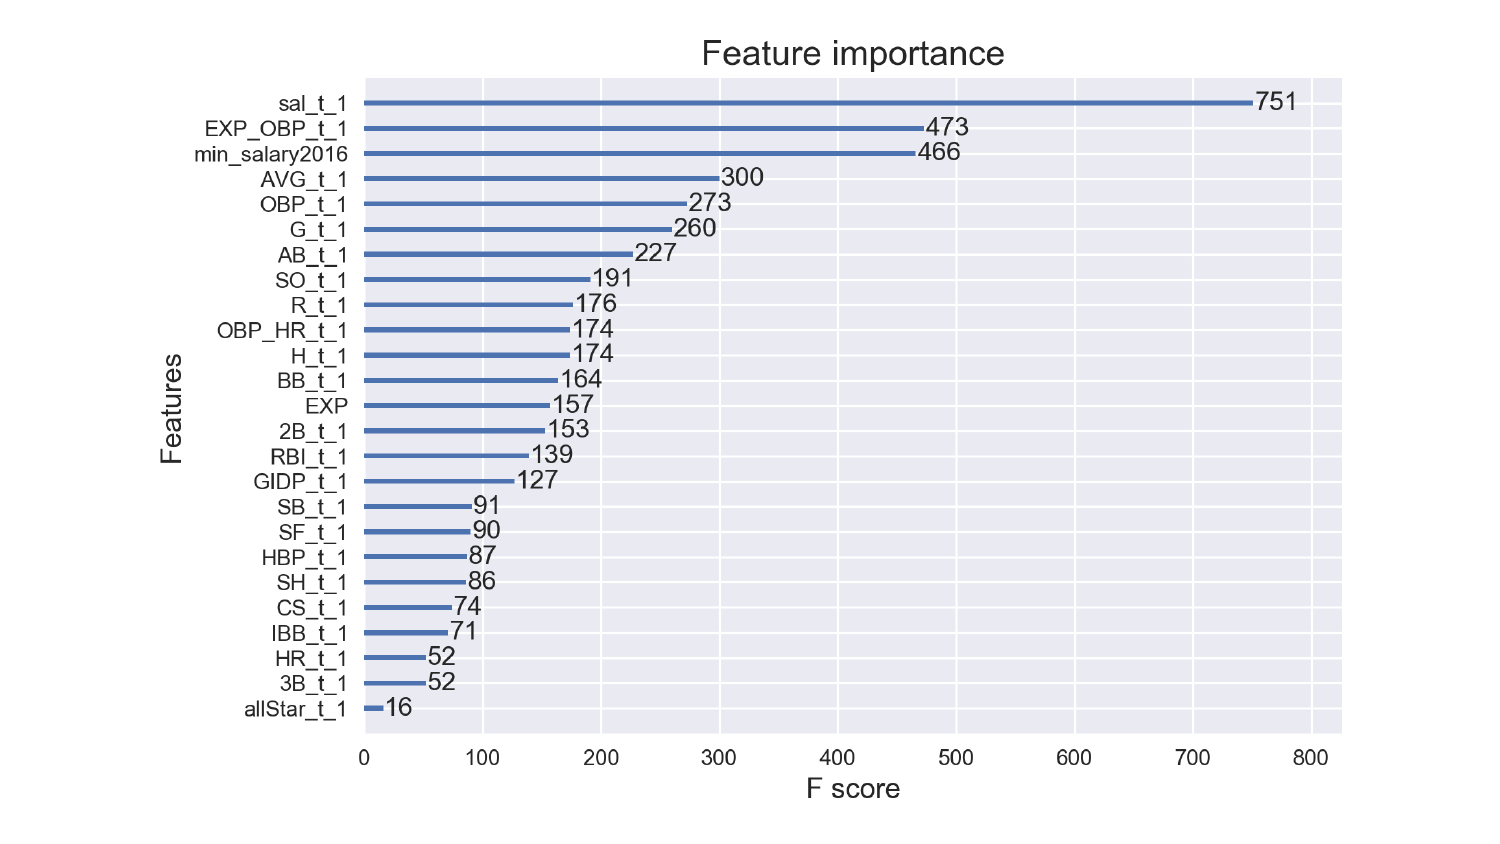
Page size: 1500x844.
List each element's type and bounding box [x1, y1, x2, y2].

picture [143, 24, 1357, 819]
